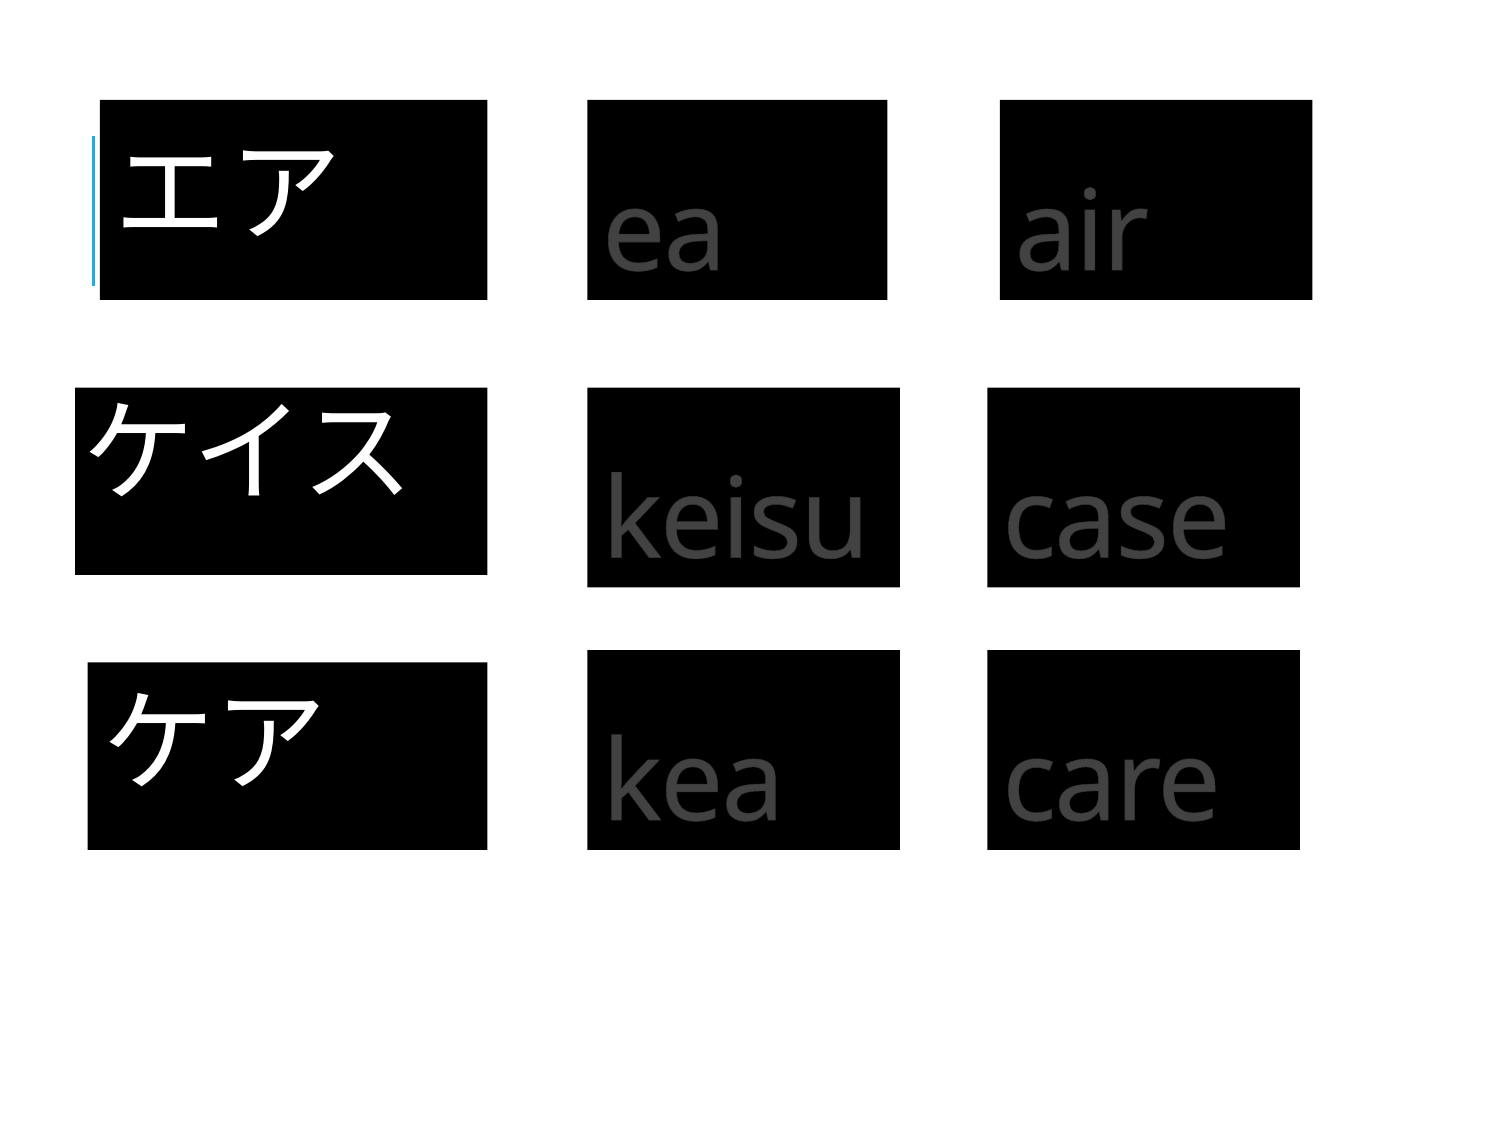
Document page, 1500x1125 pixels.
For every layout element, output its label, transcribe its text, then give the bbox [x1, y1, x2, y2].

list ケイス [75, 387, 488, 575]
title エア [99, 99, 488, 300]
text_box case [987, 387, 1300, 588]
text_box ケア [87, 662, 488, 850]
text_box care [987, 650, 1300, 850]
text_box keisu [587, 387, 900, 588]
text_box ea [587, 99, 888, 300]
text_box air [999, 99, 1313, 300]
text_box kea [587, 650, 900, 850]
